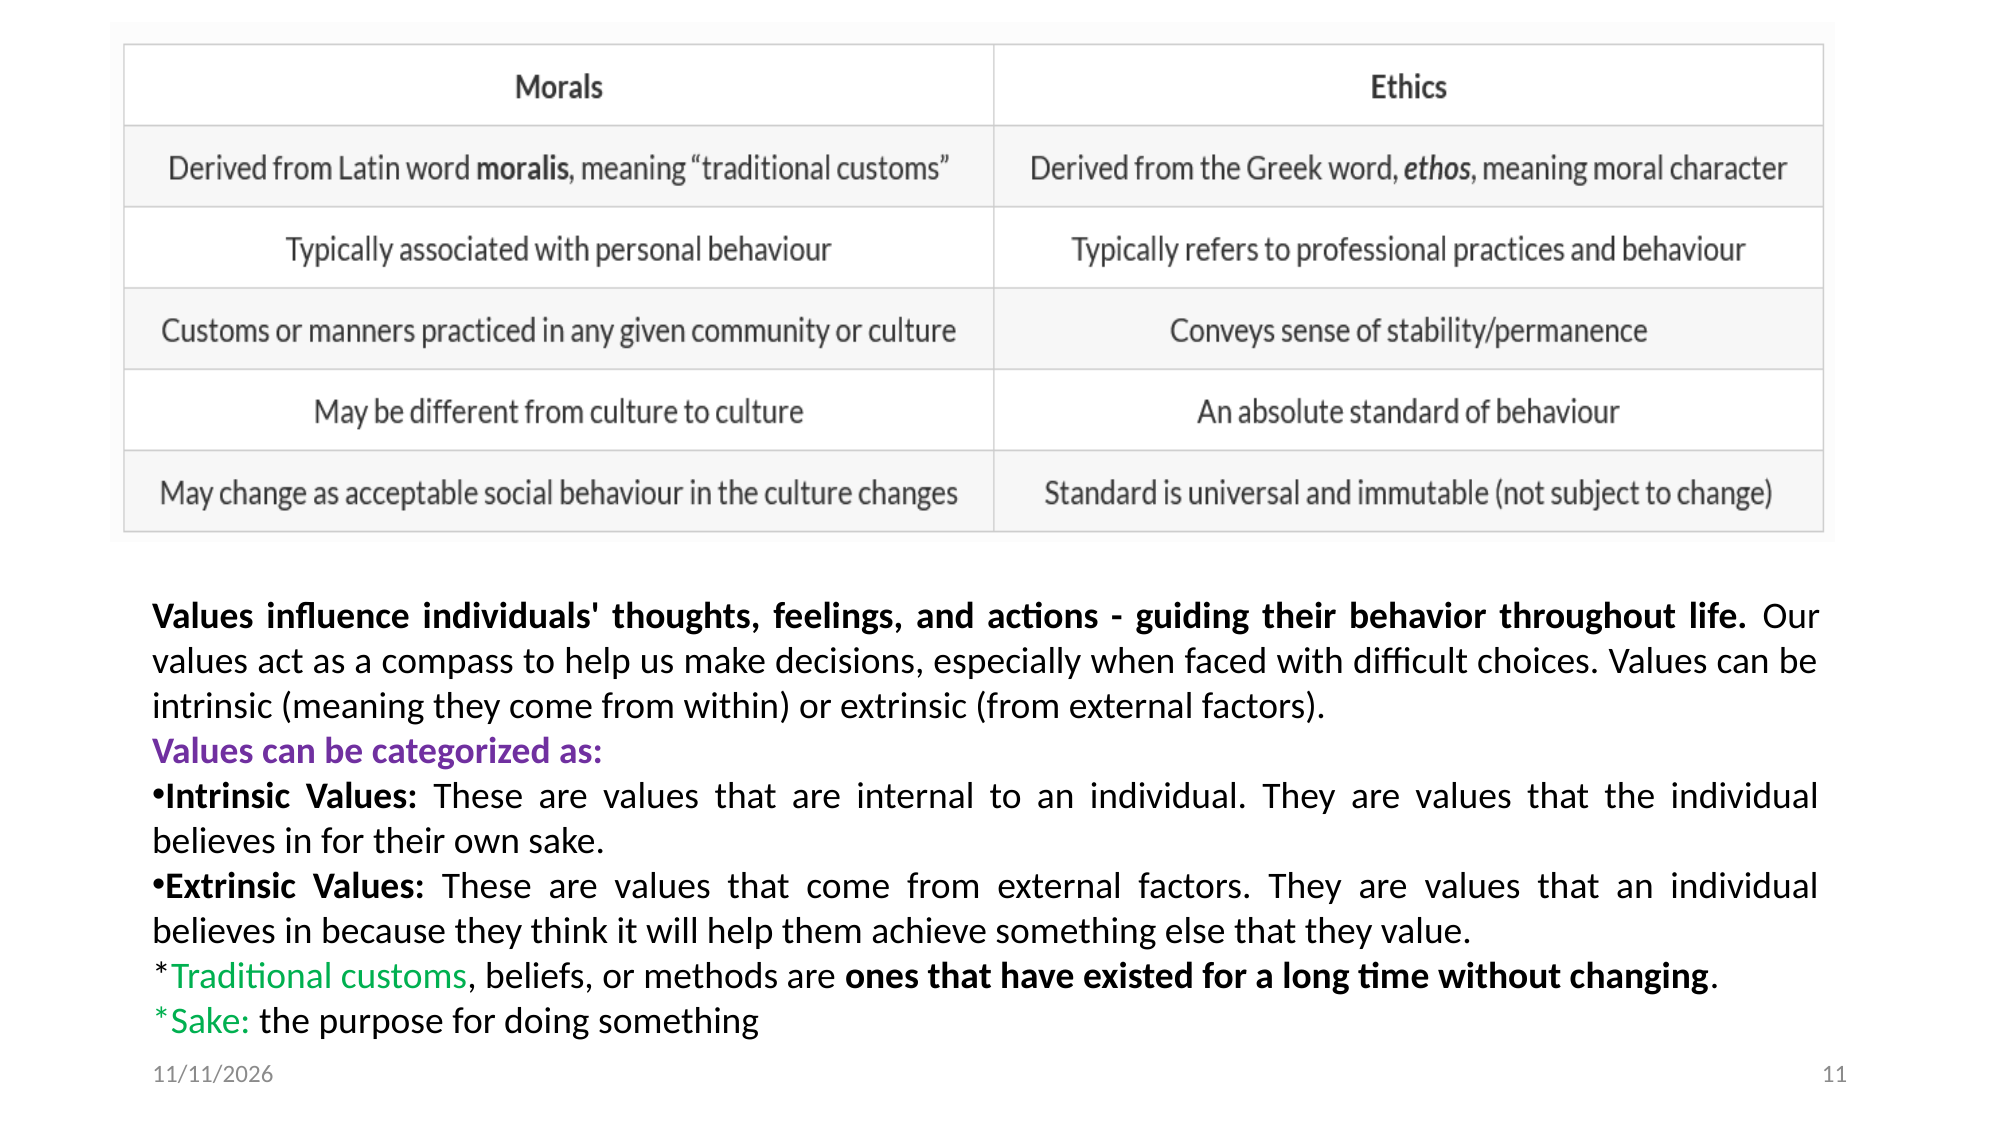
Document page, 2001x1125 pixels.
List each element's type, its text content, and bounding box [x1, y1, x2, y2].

text_box Values influence individuals' thoughts, feelings, and actions - guiding their behavior throughout life. Our values act as a compass to help us make decisions, especially when faced with difficult choices. Values can be intrinsic (meaning they come from within) or extrinsic (from external factors). Values can be categorized as: Intrinsic Values: These are values that are internal to an individual. They are values that the individual believes in for their own sake. Extrinsic Values: These are values that come from external factors. They are values that an individual believes in because they think it will help them achieve something else that they value. *Traditional customs, beliefs, or methods are ones that have existed for a long time without changing. *Sake: the purpose for doing something [137, 583, 1835, 1049]
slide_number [137, 1049, 588, 1103]
picture [109, 22, 1835, 542]
slide_number 11 [1412, 1042, 1863, 1103]
